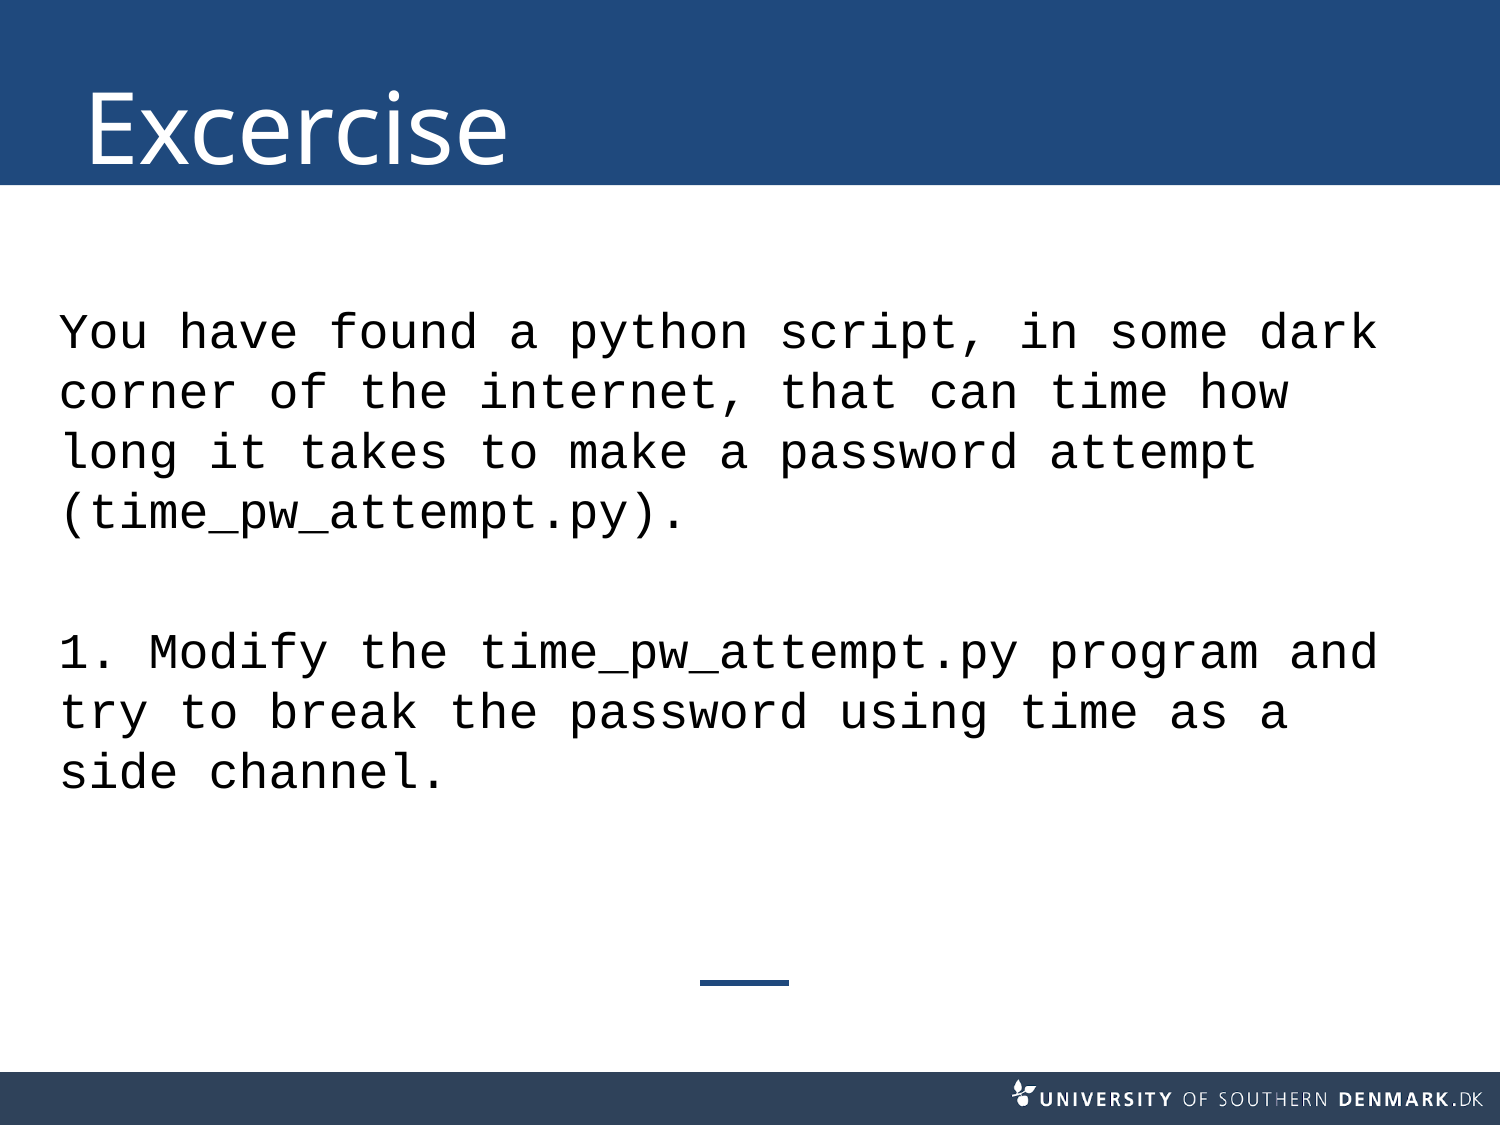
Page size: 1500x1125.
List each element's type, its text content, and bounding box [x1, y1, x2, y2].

title Excercise [68, 63, 1465, 186]
picture [0, 1072, 1500, 1125]
list You have found a python script, in some dark corner of the internet, that can time how long it takes to make a password attempt (time_pw_attempt.py). 1. Modify the time_pw_attempt.py program and try to break the password using time as a side channel. [43, 203, 1440, 967]
